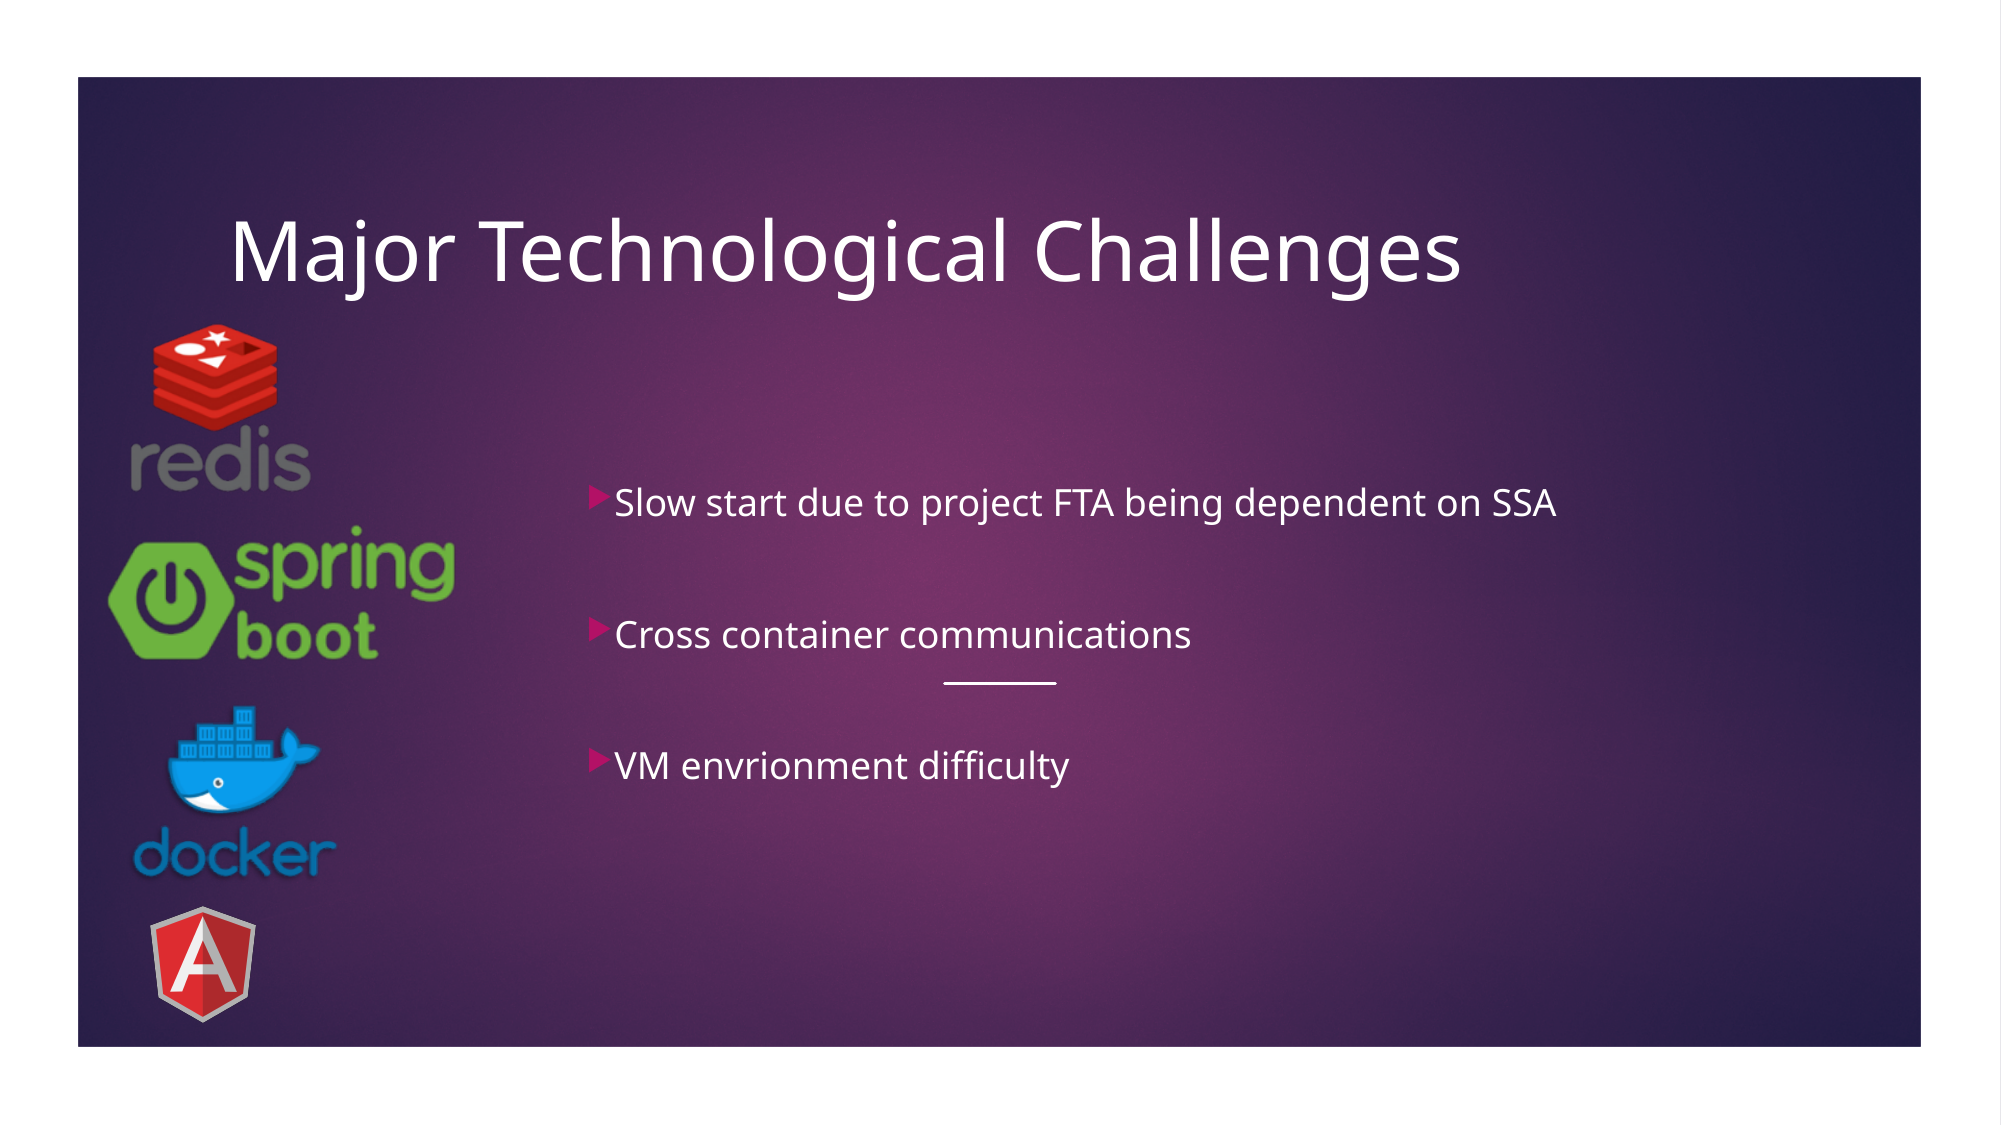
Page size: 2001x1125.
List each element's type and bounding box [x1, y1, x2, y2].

picture [104, 309, 462, 1023]
text_box [0, 0, 2000, 1125]
